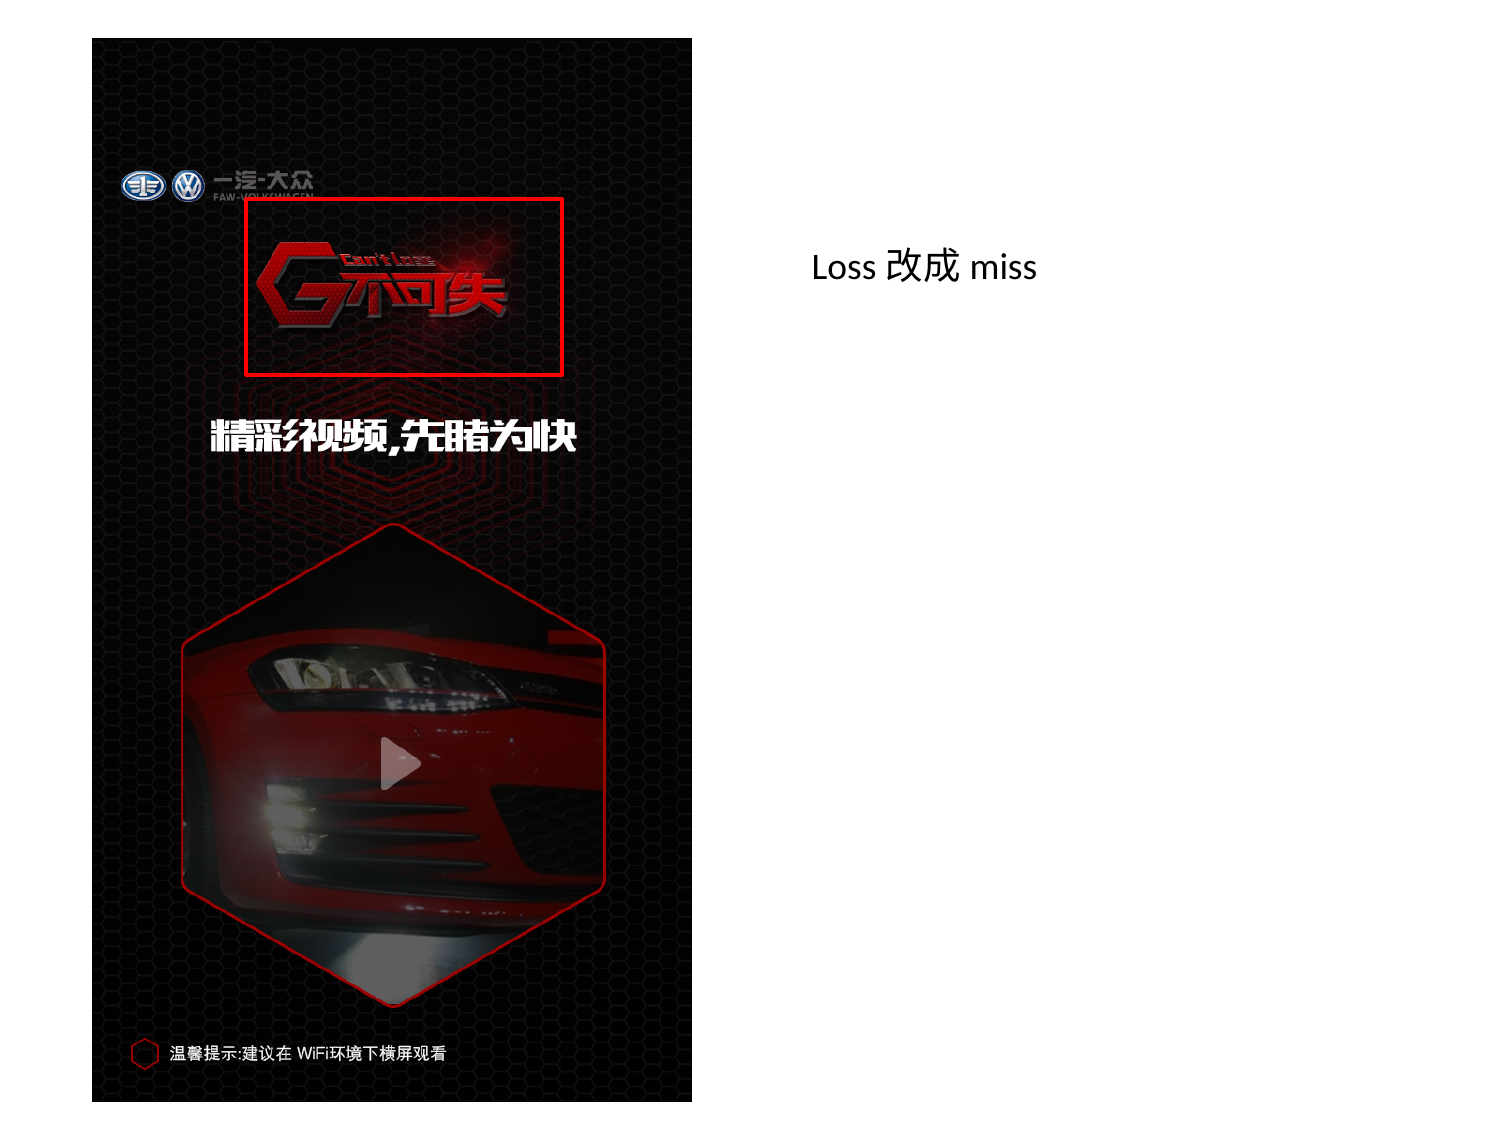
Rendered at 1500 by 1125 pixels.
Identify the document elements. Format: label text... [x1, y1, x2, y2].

picture [92, 38, 692, 1102]
text_box Loss改成miss [796, 234, 1278, 295]
